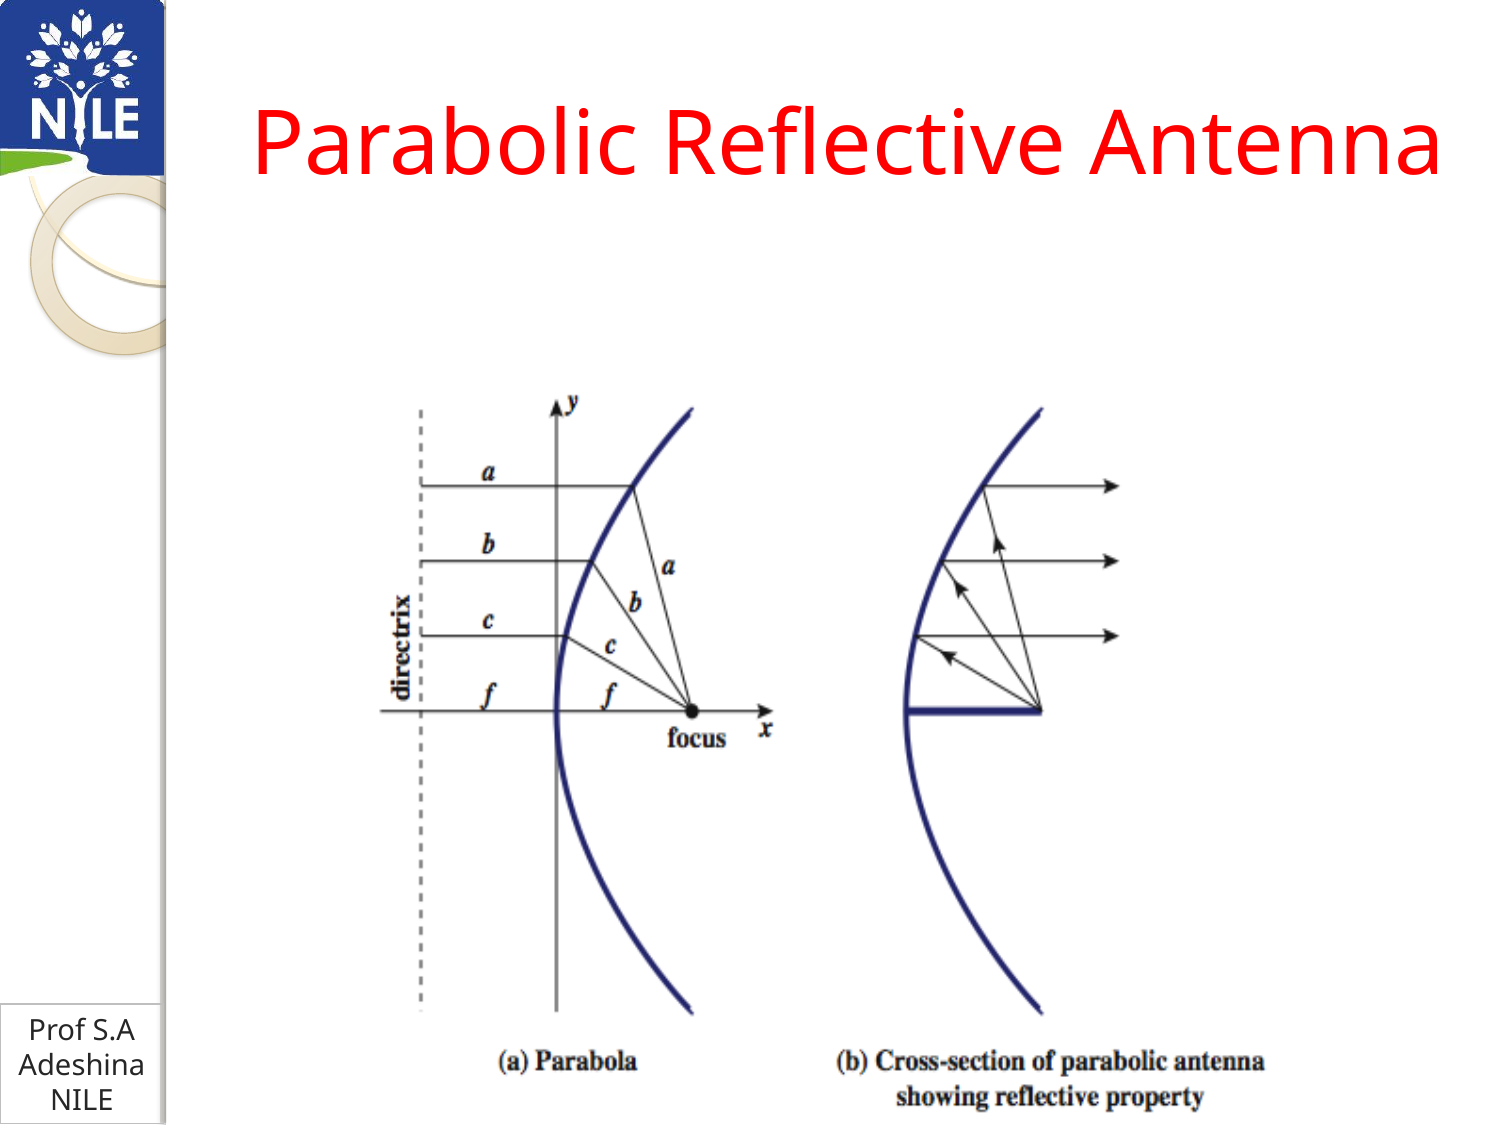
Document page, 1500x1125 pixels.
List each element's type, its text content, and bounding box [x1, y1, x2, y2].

picture [0, 0, 164, 176]
picture [235, 301, 1388, 1125]
text_box Prof S.A Adeshina NILE [0, 1003, 164, 1124]
title Parabolic Reflective Antenna [235, 45, 1466, 233]
